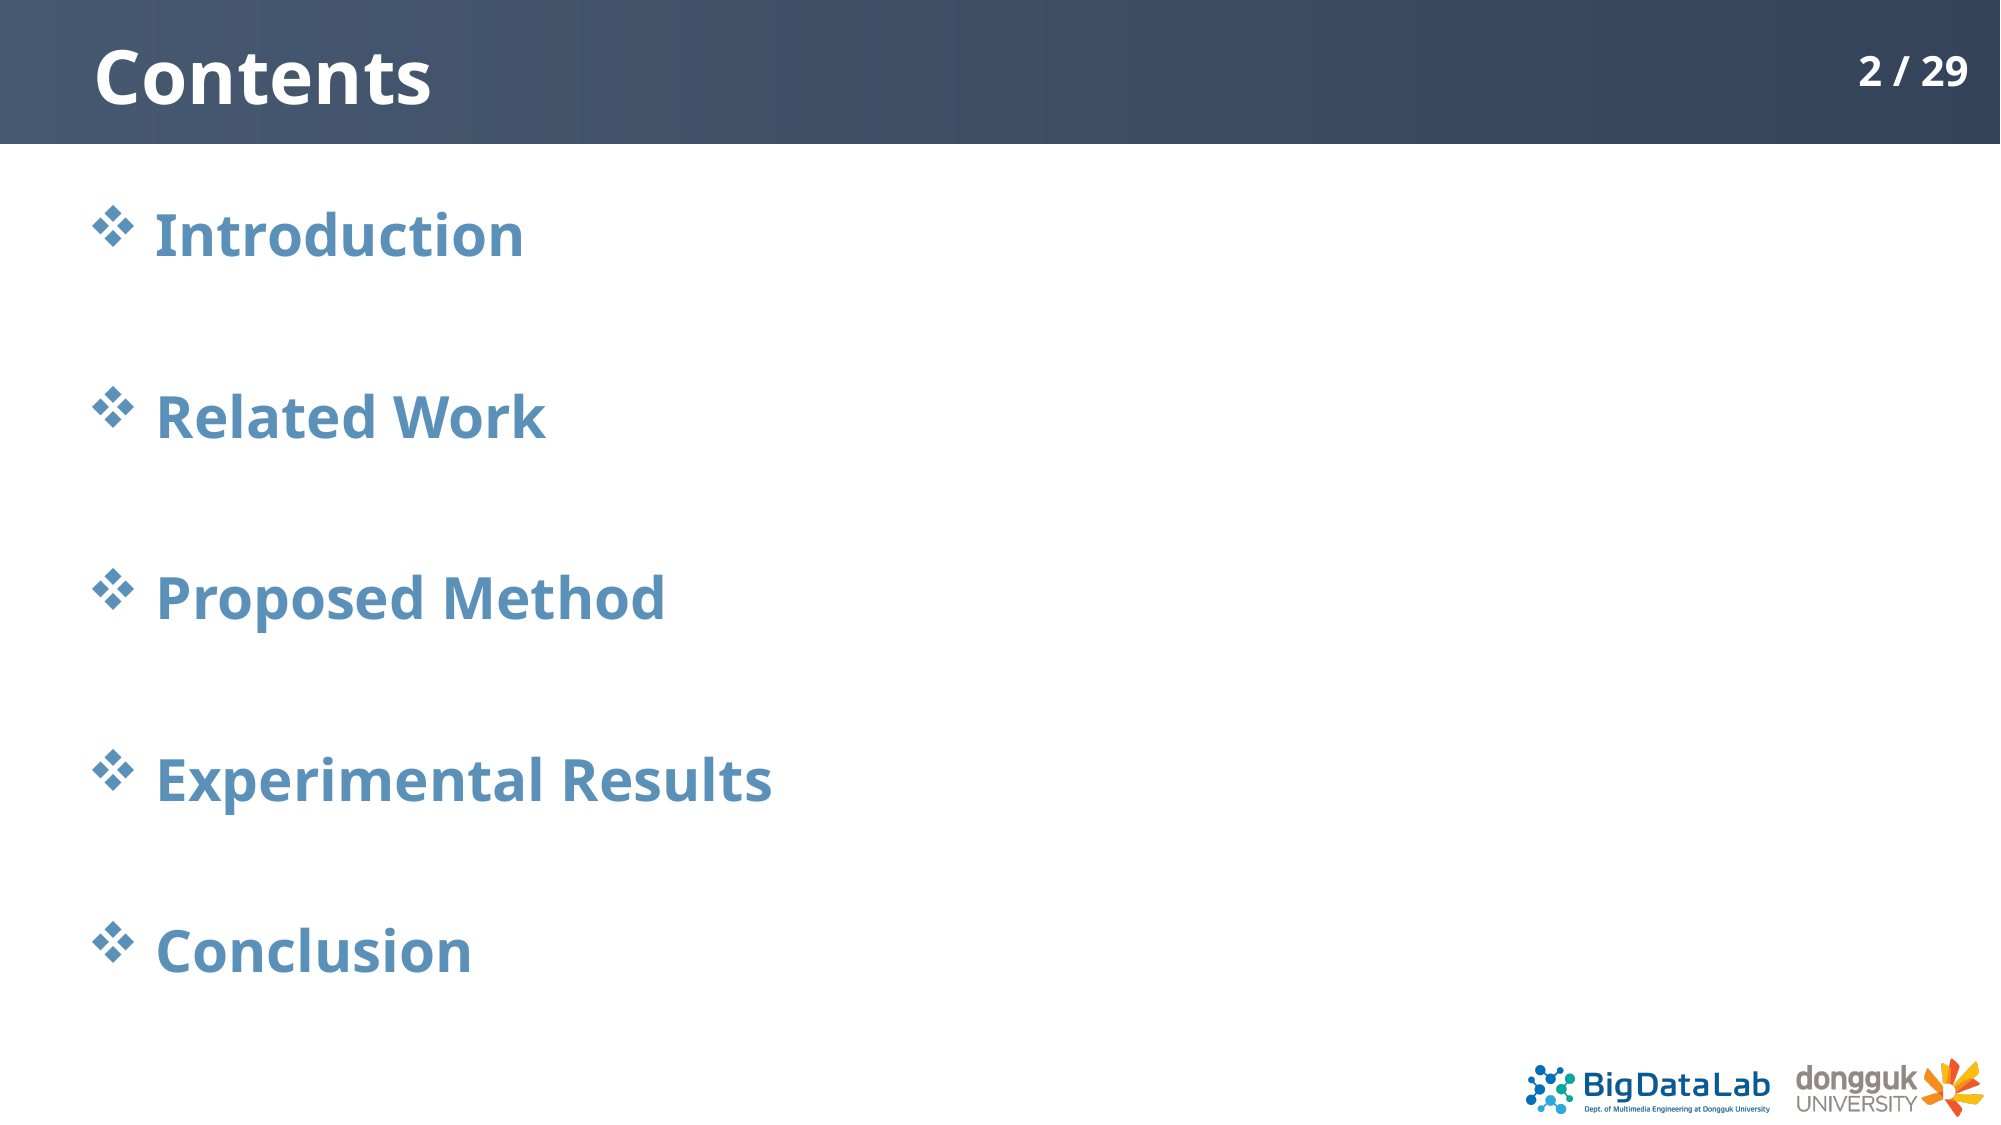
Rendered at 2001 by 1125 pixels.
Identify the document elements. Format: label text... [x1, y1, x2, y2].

picture [1526, 1091, 1770, 1114]
title Contents [78, 21, 1935, 128]
list Introduction Related Work Proposed Method Experimental Results Conclusion [72, 191, 1965, 1091]
slide_number 2 / 29 [1769, 21, 1984, 126]
